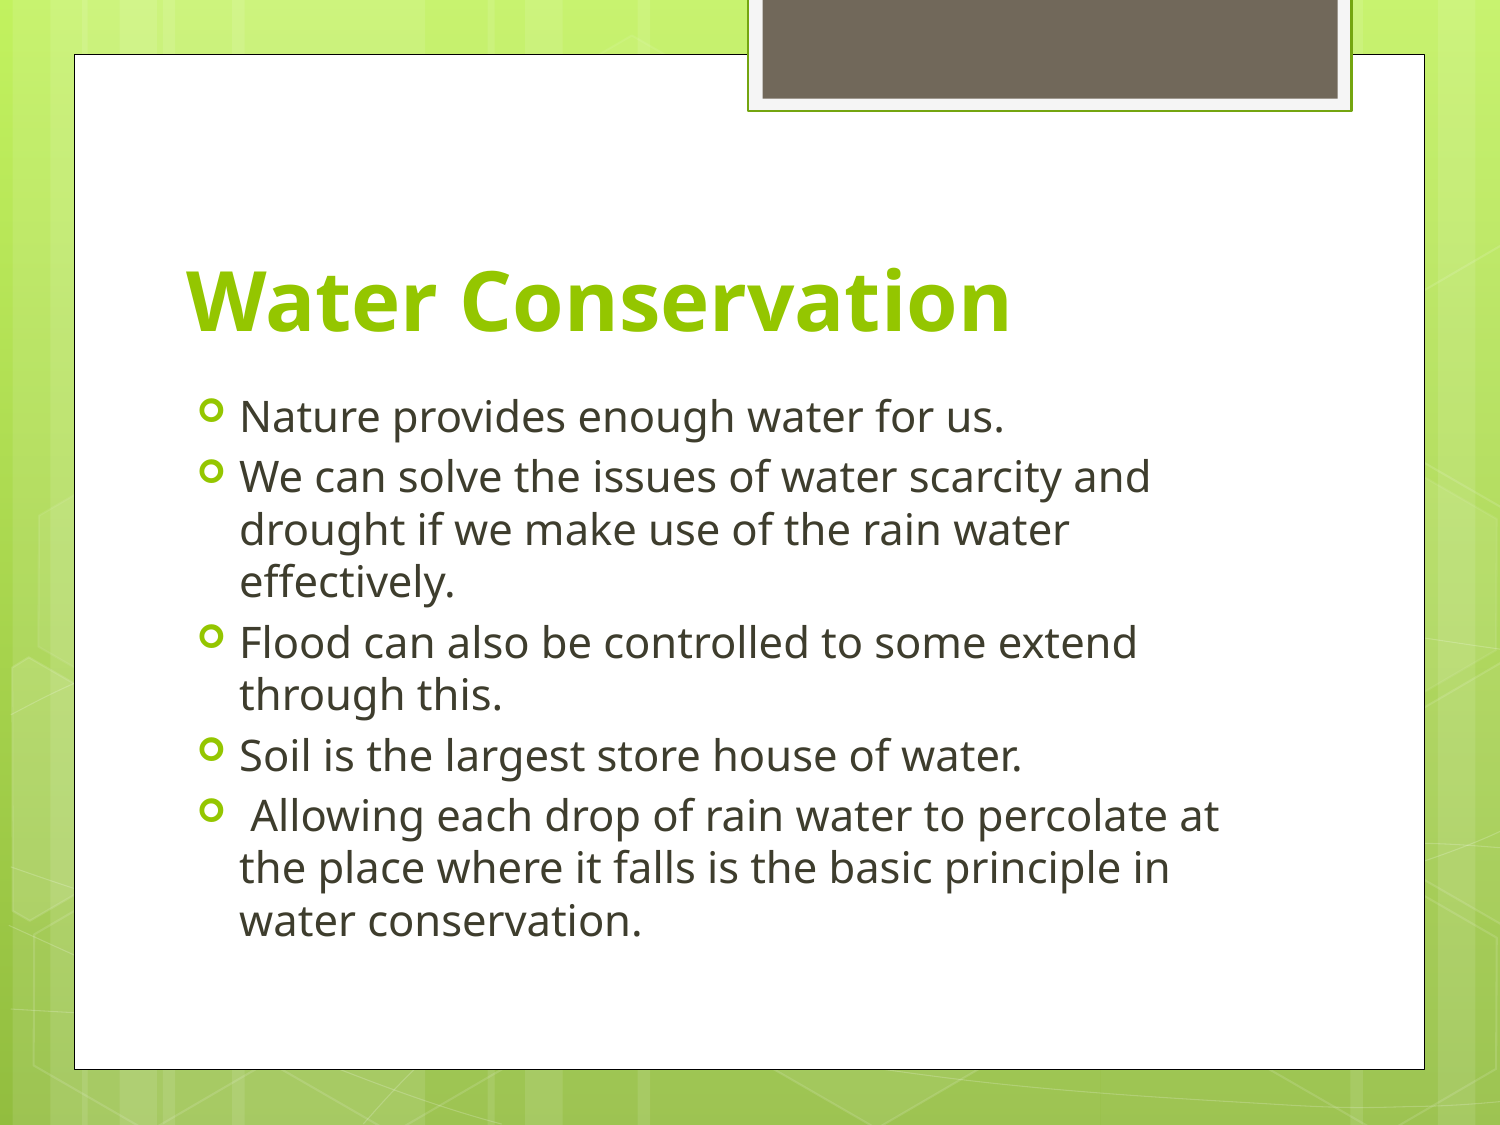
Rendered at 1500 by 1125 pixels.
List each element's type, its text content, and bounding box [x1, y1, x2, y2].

title Water Conservation [171, 168, 1324, 357]
list Nature provides enough water for us. We can solve the issues of water scarcity and drought if we make use of the rain water effectively. Flood can also be controlled to some extend through this. Soil is the largest store house of water. Allowing each drop of rain water to percolate at the place where it falls is the basic principle in water conservation. [171, 381, 1283, 957]
